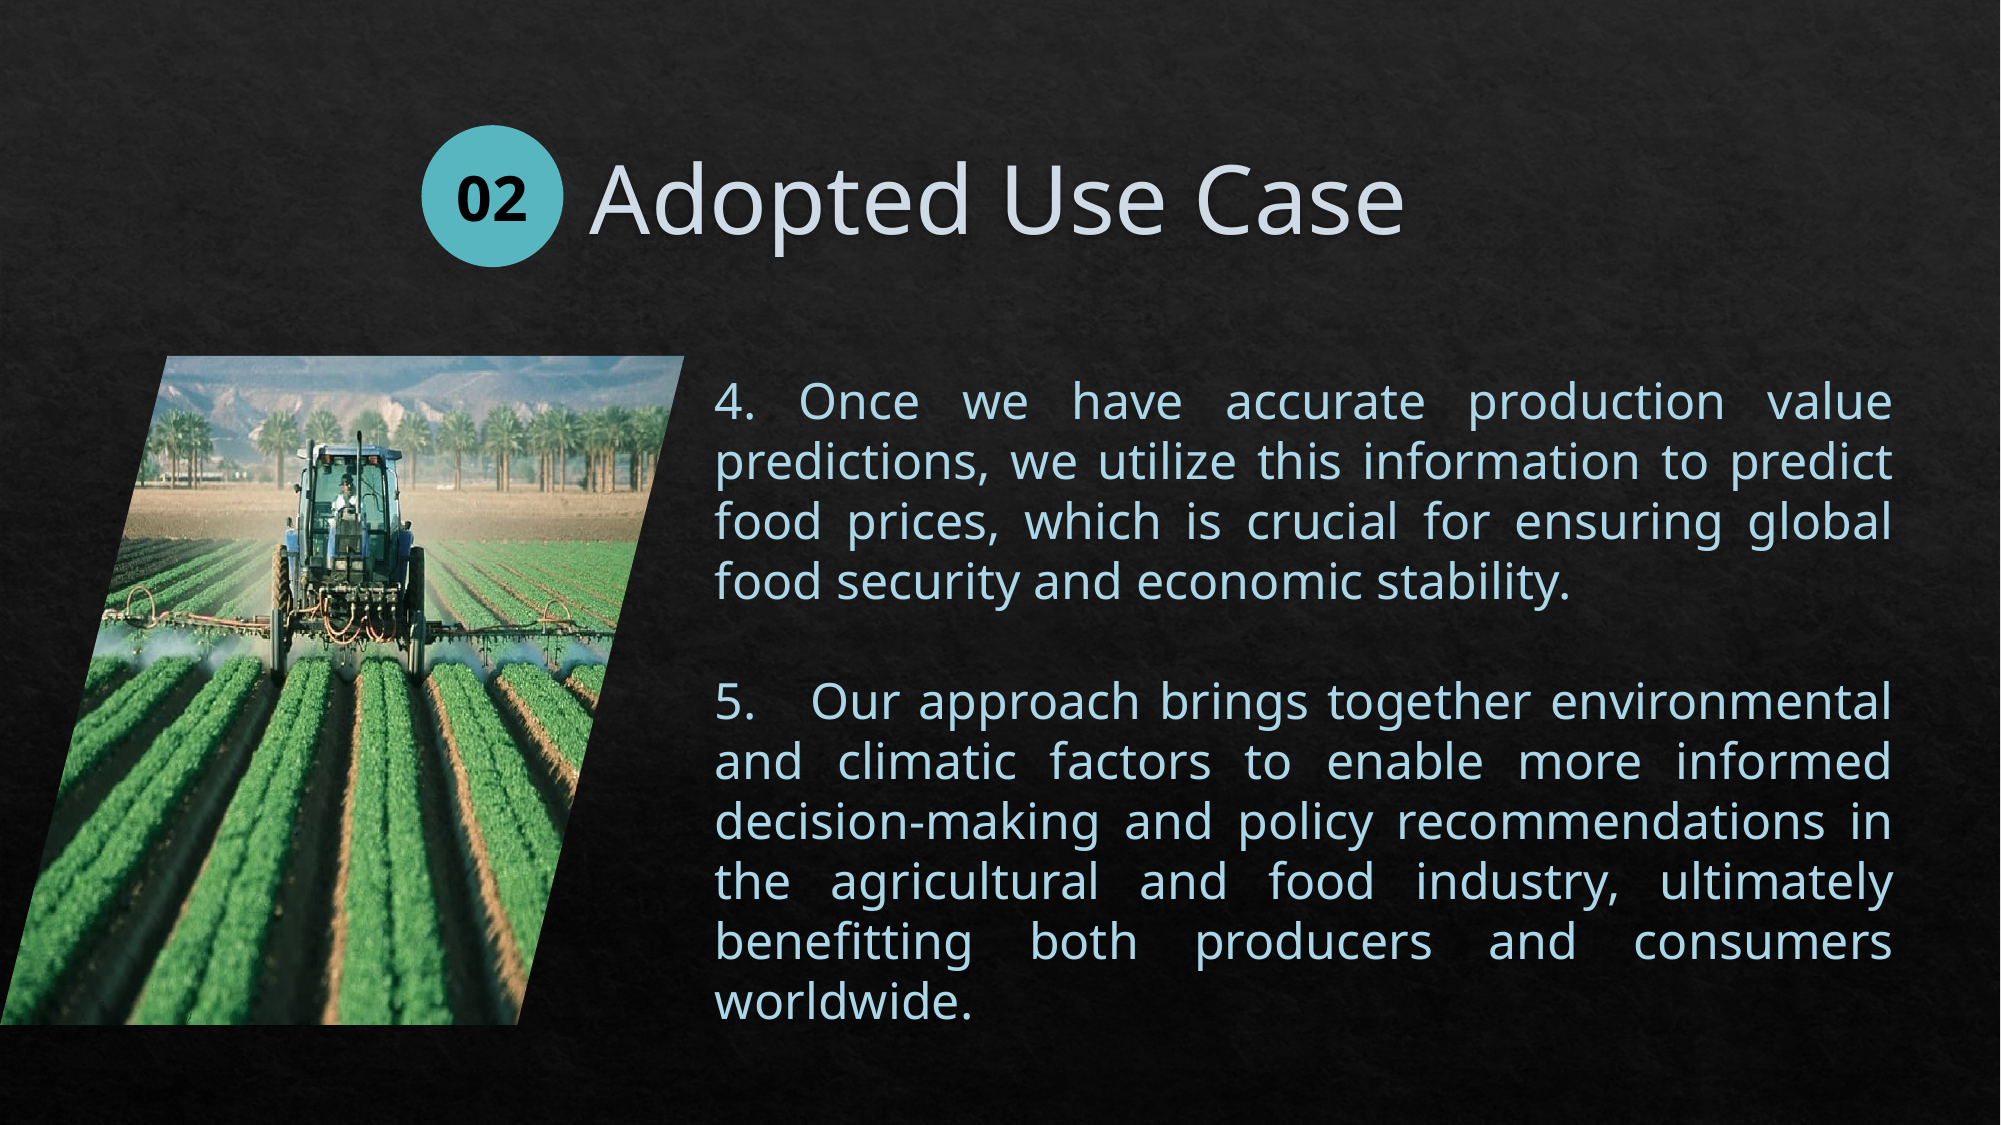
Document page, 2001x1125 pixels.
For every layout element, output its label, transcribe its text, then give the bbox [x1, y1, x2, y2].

text_box [420, 123, 565, 269]
text_box 02 [441, 151, 543, 241]
text_box 4. Once we have accurate production value predictions, we utilize this information to predict food prices, which is crucial for ensuring global food security and economic stability. 5. Our approach brings together environmental and climatic factors to enable more informed decision-making and policy recommendations in the agricultural and food industry, ultimately benefitting both producers and consumers worldwide. [715, 369, 1895, 486]
title Adopted Use Case [149, 99, 1849, 307]
picture [0, 355, 685, 1026]
